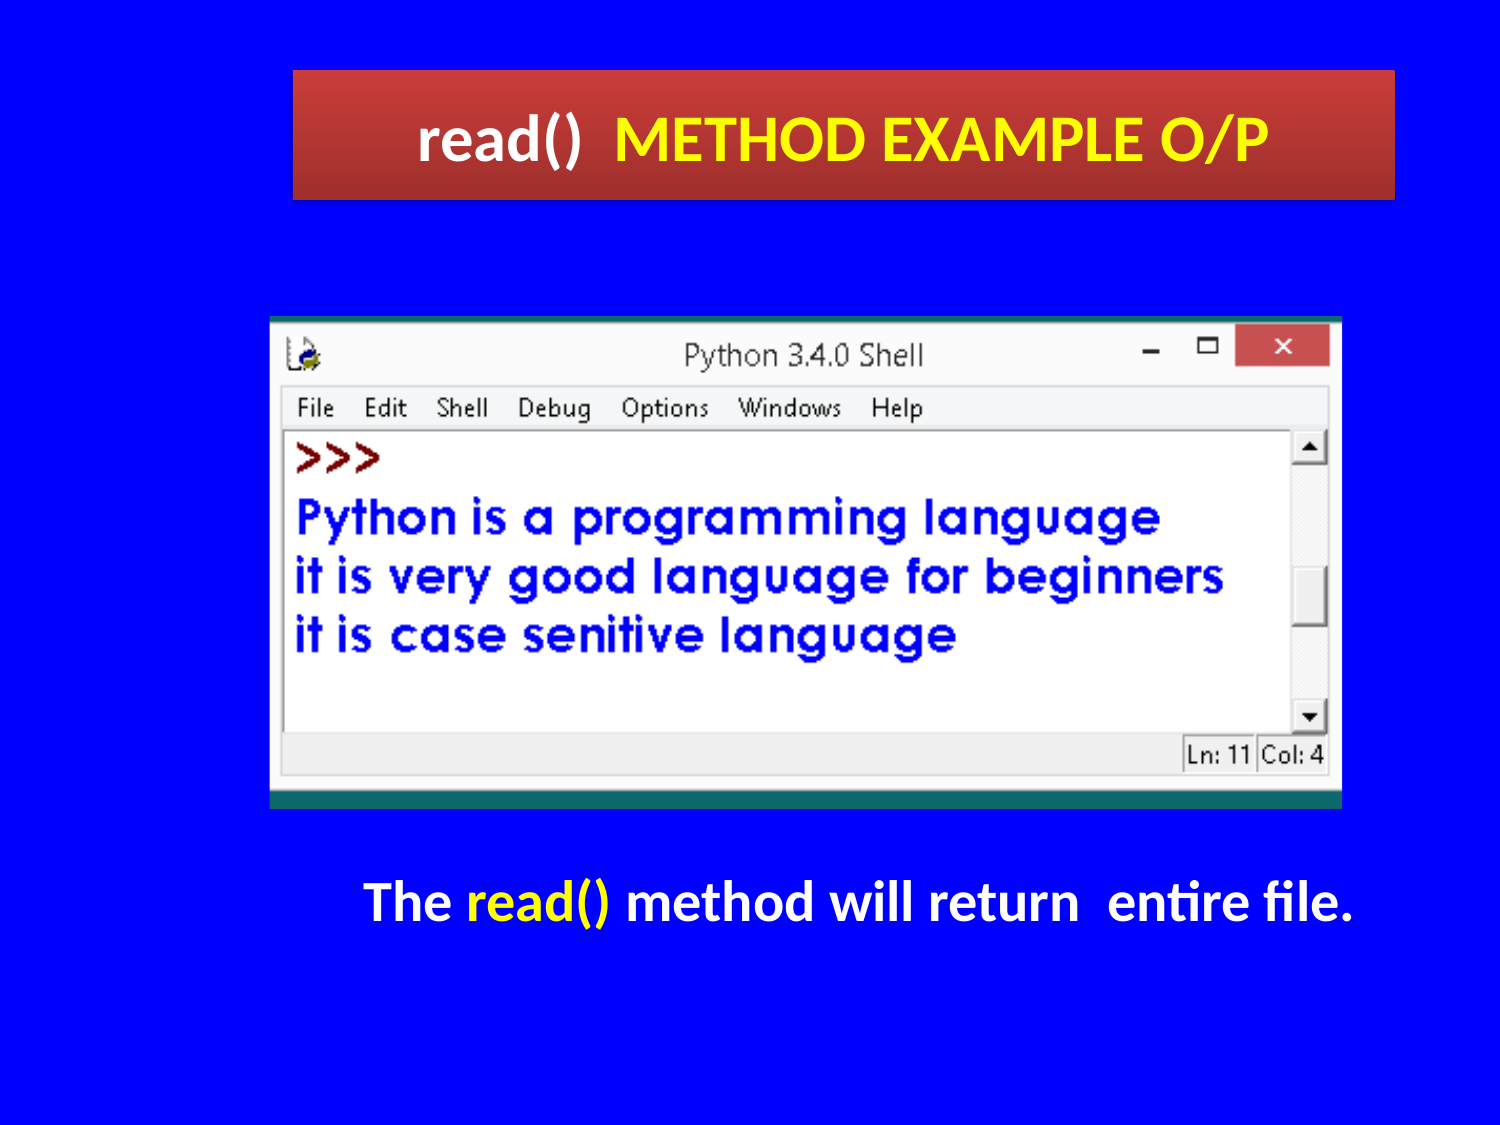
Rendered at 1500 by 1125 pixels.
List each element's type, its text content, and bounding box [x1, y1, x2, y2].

text_box read() METHOD EXAMPLE O/P [292, 70, 1395, 200]
picture [269, 316, 1343, 809]
text_box The read() method will return entire file. [199, 855, 1395, 941]
